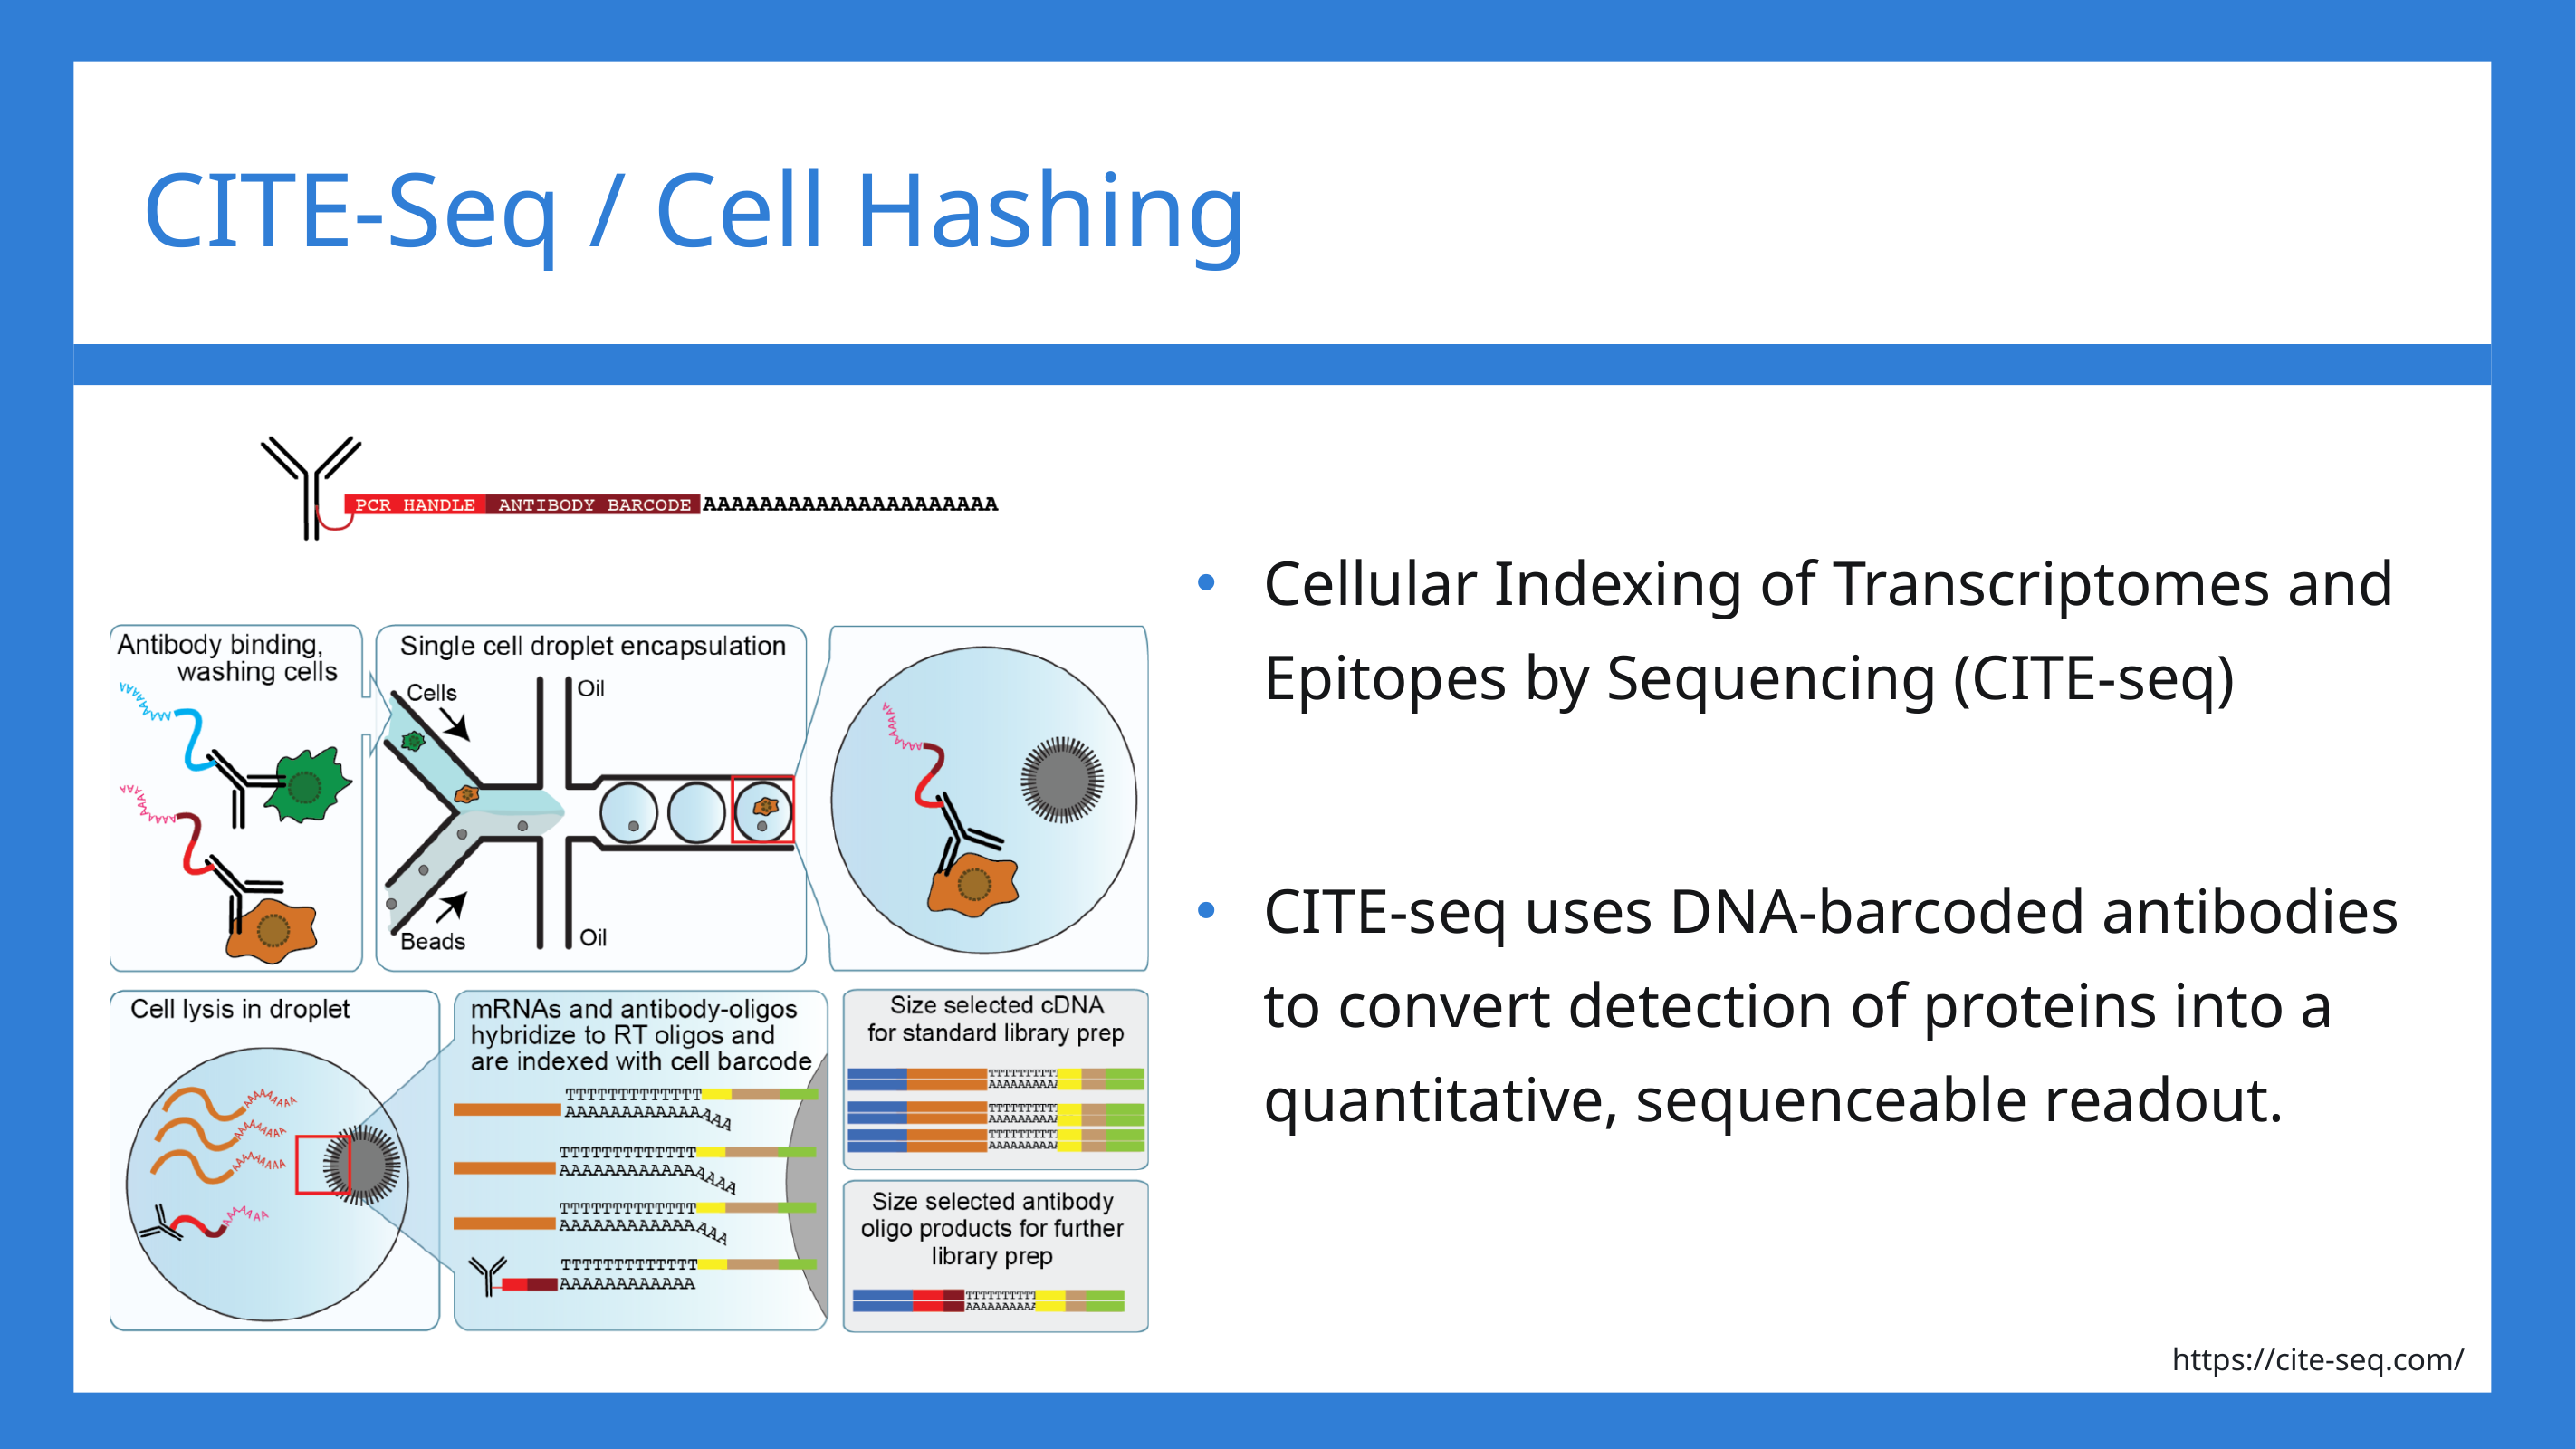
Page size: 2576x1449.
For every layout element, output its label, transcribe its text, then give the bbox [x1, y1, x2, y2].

text_box https://cite-seq.com/ [121, 1333, 2479, 1384]
text_box Cellular Indexing of Transcriptomes and Epitopes by Sequencing (CITE-seq) CITE-seq uses DNA-barcoded antibodies to convert detection of proteins into a quantitative, sequenceable readout. [1195, 428, 2452, 1308]
picture [82, 607, 1176, 1359]
title CITE-Seq / Cell Hashing [136, 136, 1820, 273]
picture [240, 426, 1018, 554]
